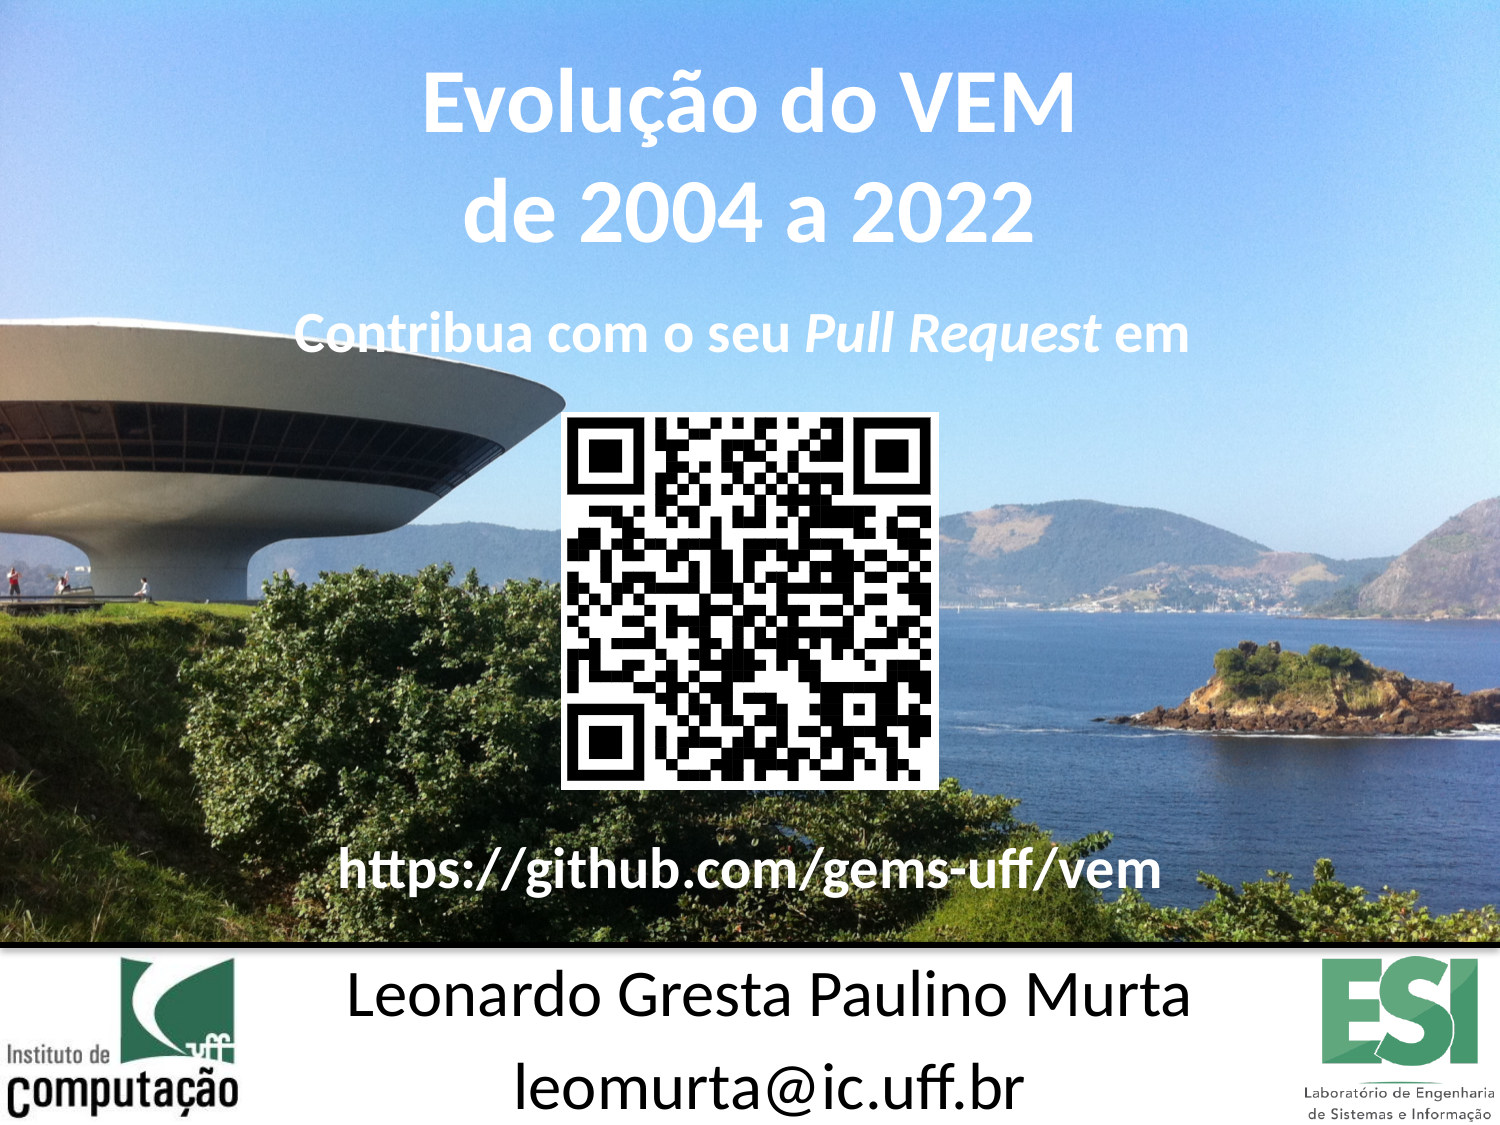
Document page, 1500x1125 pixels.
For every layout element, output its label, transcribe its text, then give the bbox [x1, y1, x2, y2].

subtitle Leonardo Gresta Paulino Murta leomurta@ic.uff.br [239, 945, 1301, 1125]
title Evolução do VEM de 2004 a 2022 [0, 0, 1500, 303]
picture [0, 303, 1500, 942]
text_box https://github.com/gems-uff/vem [270, 822, 1229, 908]
picture [0, 948, 239, 1125]
text_box Contribua com o seu Pull Request em [280, 286, 1220, 371]
picture [1305, 956, 1494, 1122]
